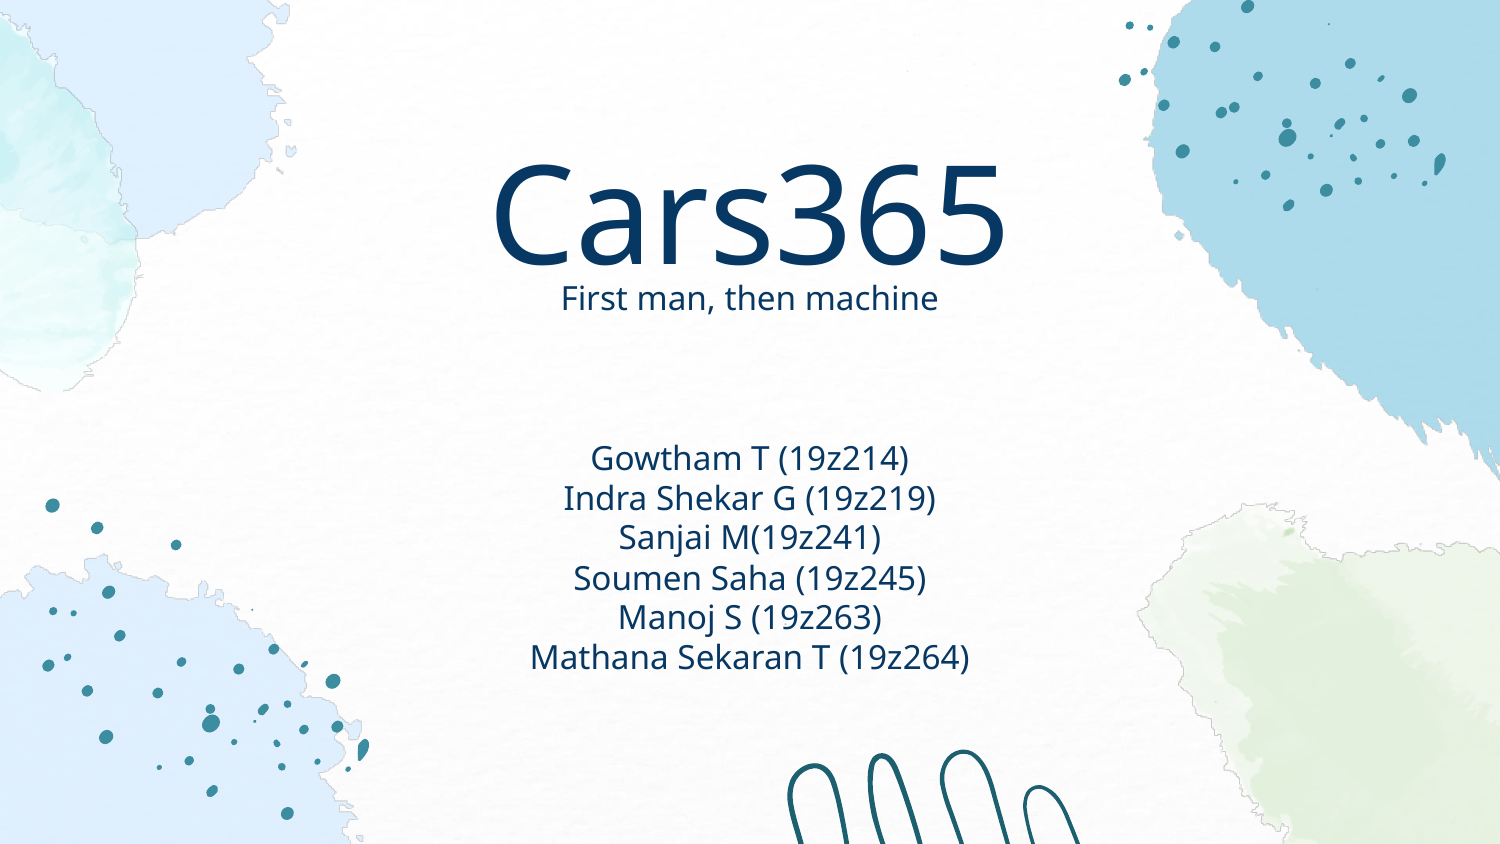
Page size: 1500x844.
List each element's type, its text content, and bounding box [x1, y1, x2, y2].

text_box Gowtham T (19z214) Indra Shekar G (19z219) Sanjai M(19z241) Soumen Saha (19z245) Manoj S (19z263) Mathana Sekaran T (19z264) [499, 421, 1001, 688]
subtitle First man, then machine [499, 262, 1001, 330]
picture [945, 754, 1005, 844]
picture [0, 0, 1500, 844]
picture [1027, 789, 1075, 844]
picture [1134, 494, 1500, 844]
title Cars365 [424, 102, 1076, 307]
picture [793, 769, 844, 844]
picture [873, 759, 917, 844]
